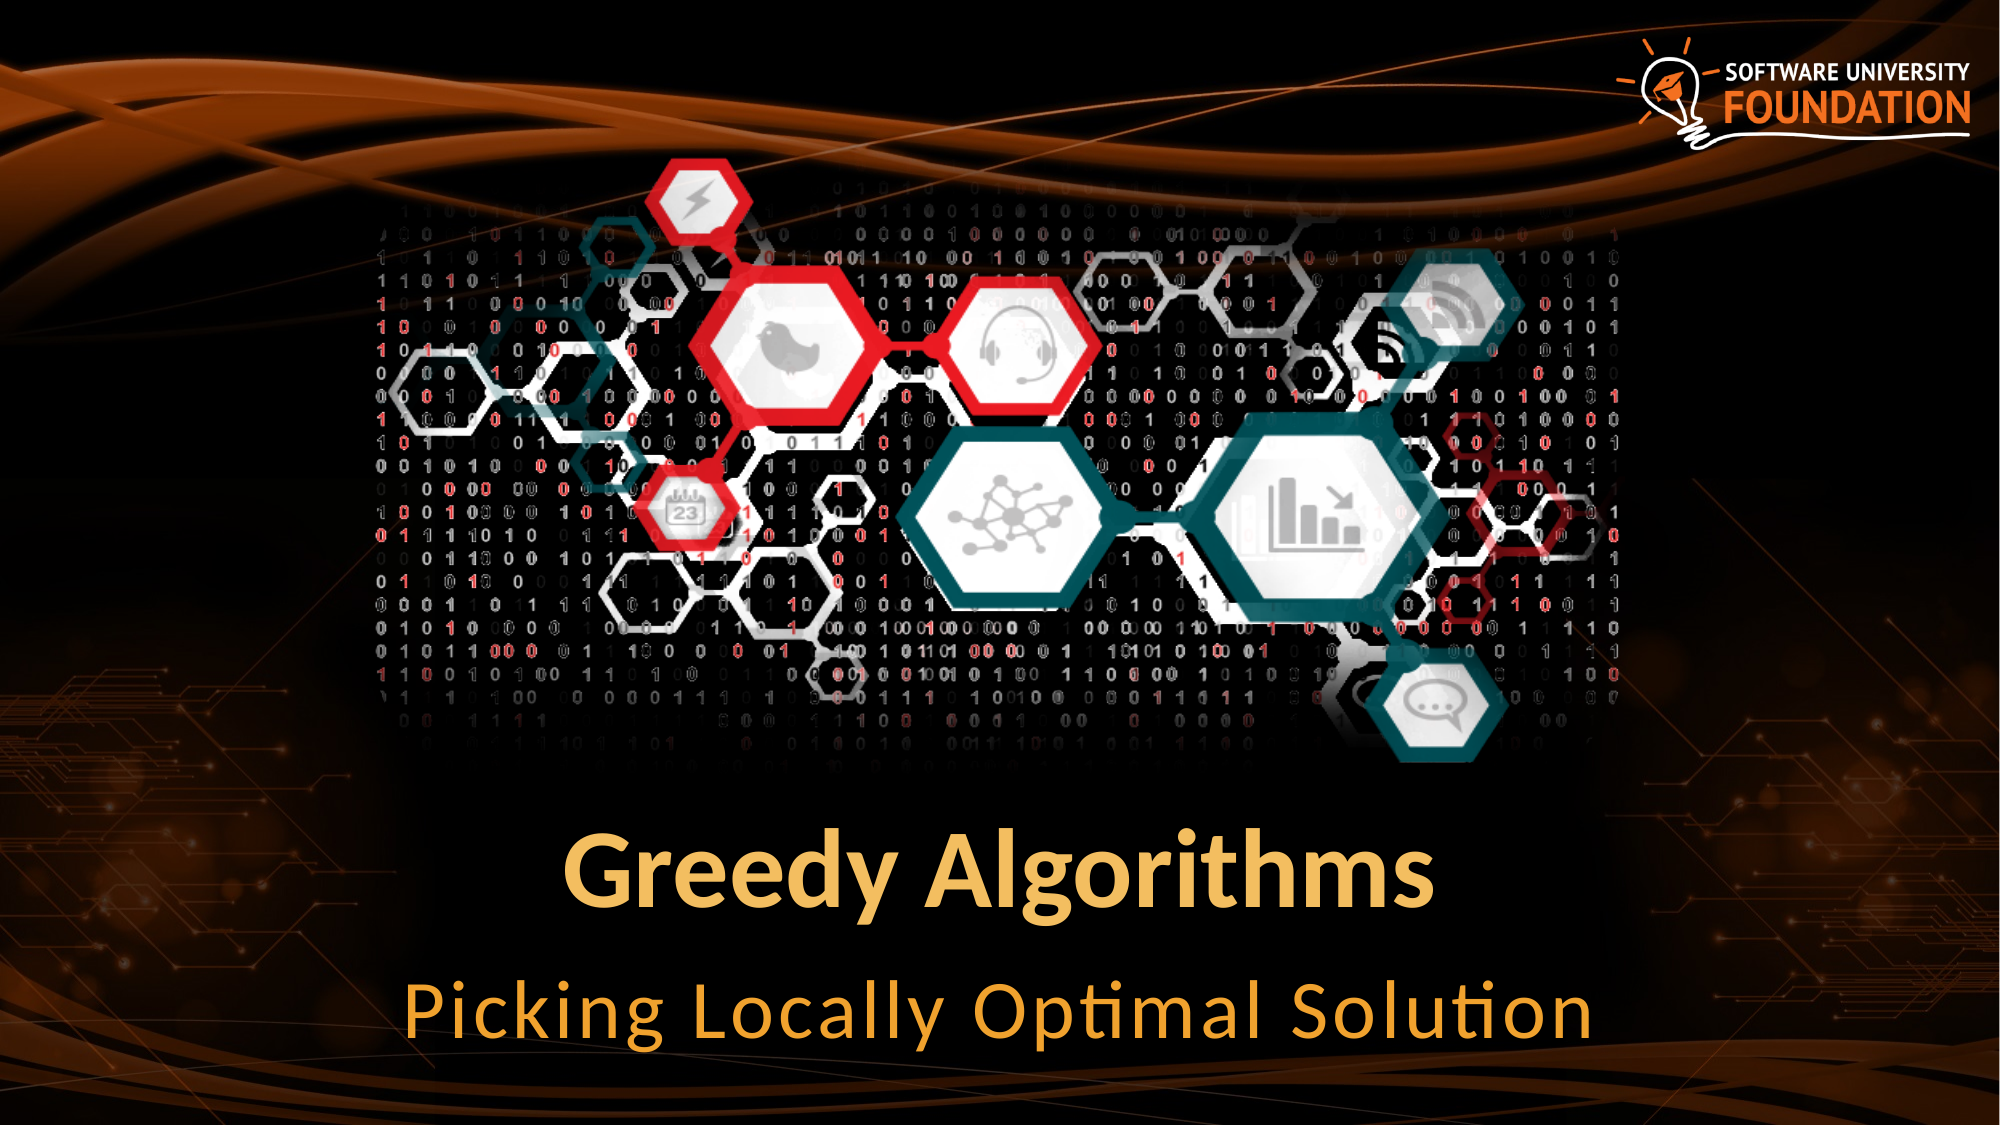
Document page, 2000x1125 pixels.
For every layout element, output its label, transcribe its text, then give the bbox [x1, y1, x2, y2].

picture [0, 0, 2000, 1125]
title Greedy Algorithms [149, 802, 1850, 938]
subtitle Picking Locally Optimal Solution [149, 944, 1850, 1062]
